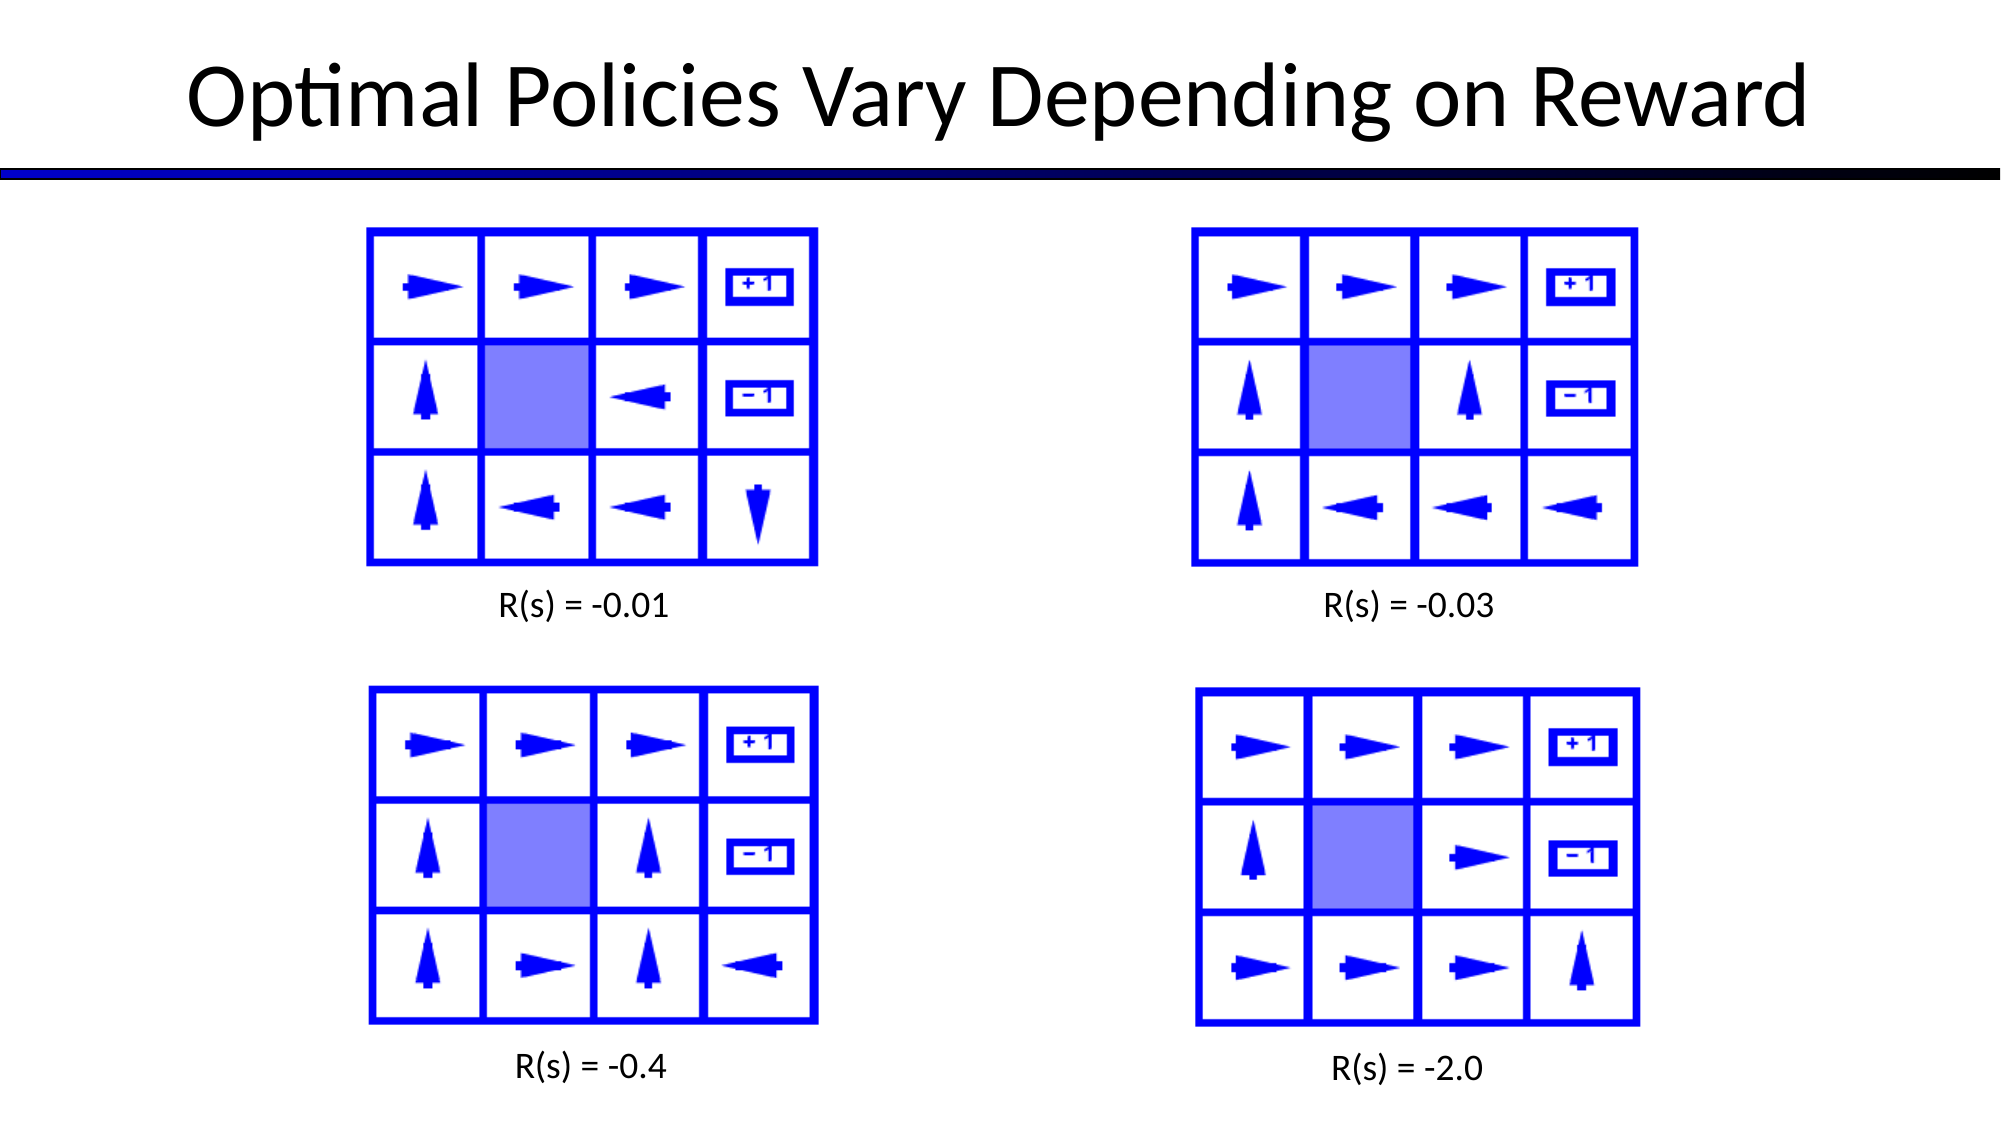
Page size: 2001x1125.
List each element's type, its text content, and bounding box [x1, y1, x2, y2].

picture [1191, 683, 1644, 1029]
text_box R(s) = -0.01 [483, 579, 722, 633]
title Optimal Policies Vary Depending on Reward [0, 0, 2000, 184]
text_box R(s) = -2.0 [1316, 1036, 1529, 1096]
picture [362, 222, 822, 570]
text_box R(s) = -0.03 [1308, 577, 1584, 633]
text_box R(s) = -0.4 [499, 1035, 722, 1093]
picture [366, 683, 820, 1027]
picture [1187, 222, 1642, 568]
